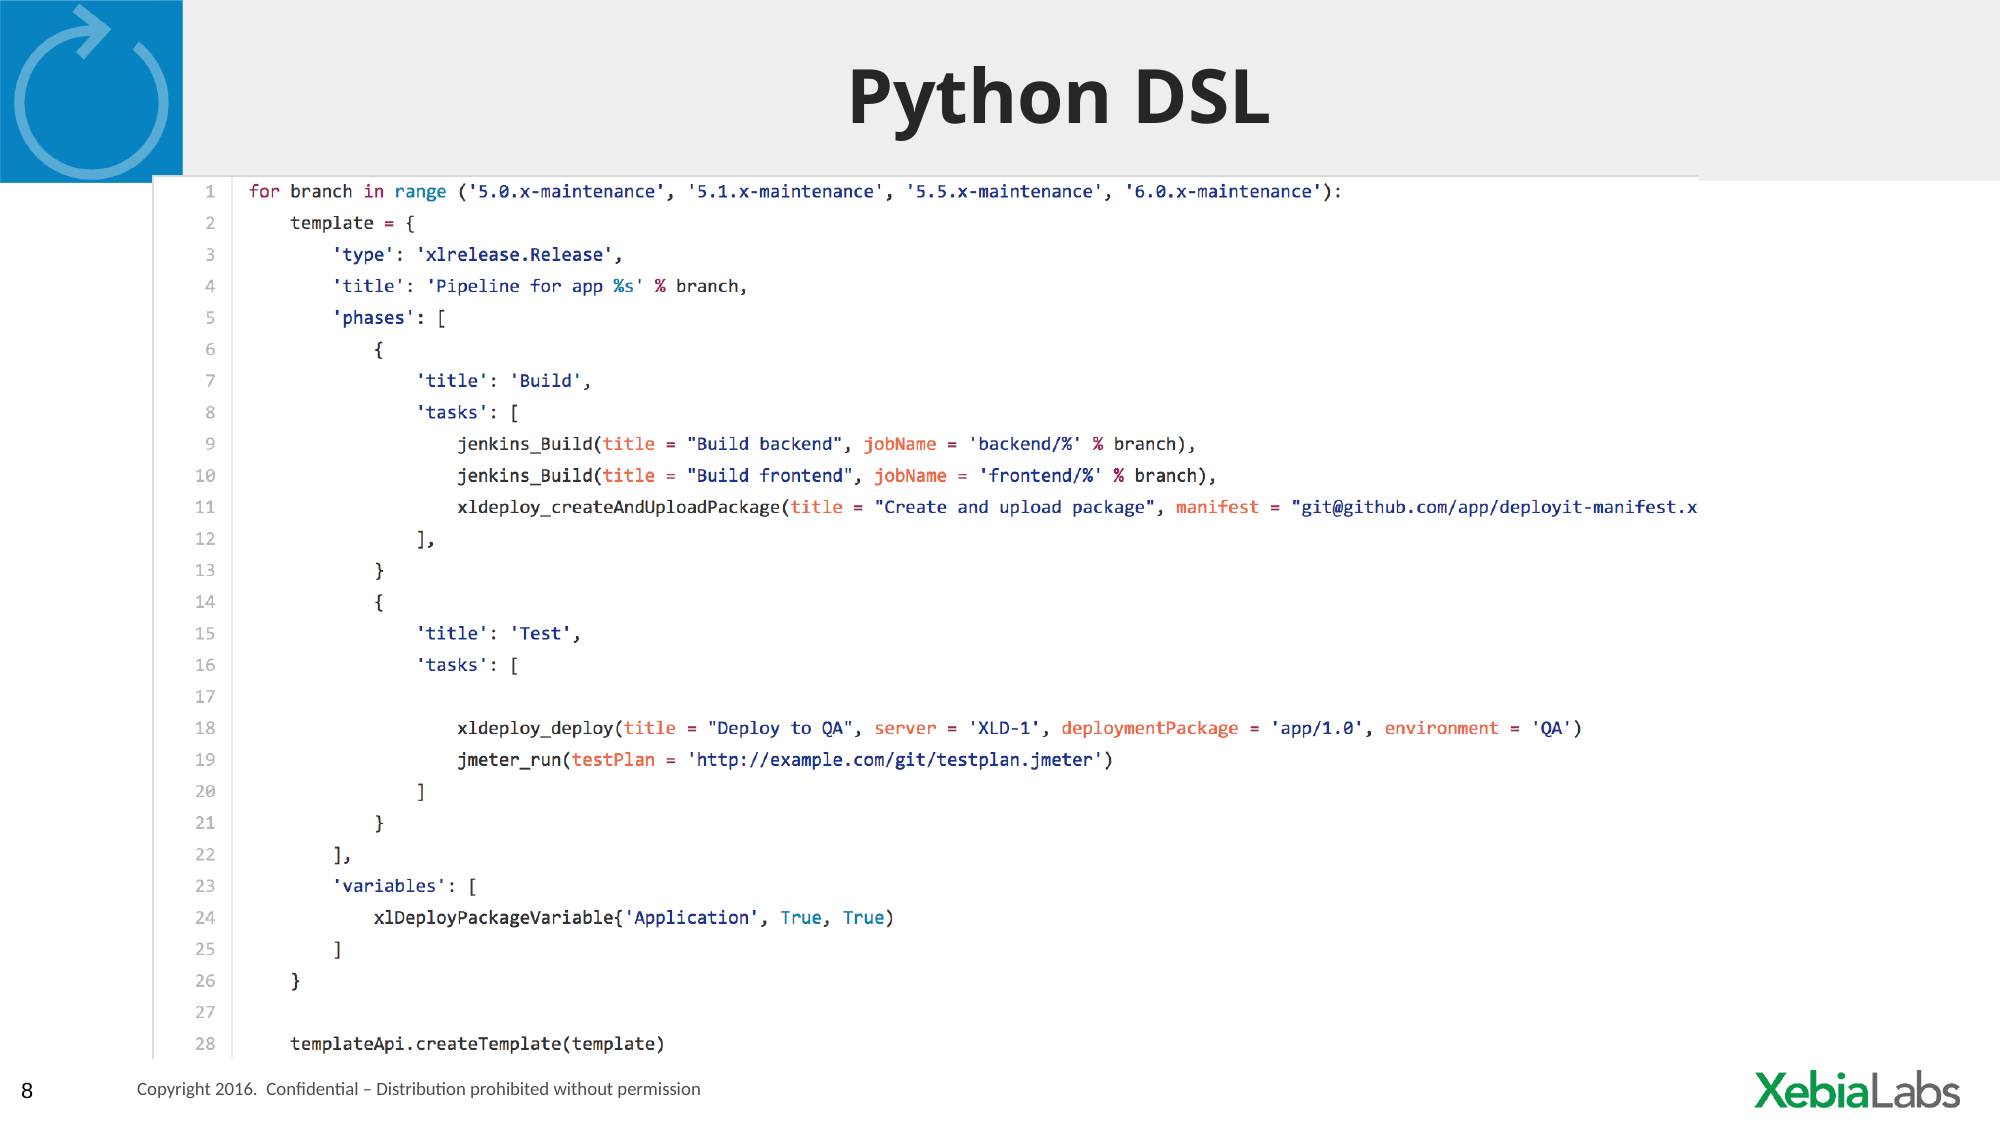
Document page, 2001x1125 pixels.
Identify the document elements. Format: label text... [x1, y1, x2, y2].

title Python DSL [218, 11, 1900, 176]
picture [152, 174, 1699, 1060]
picture [1754, 1070, 1960, 1108]
picture [15, 5, 168, 179]
